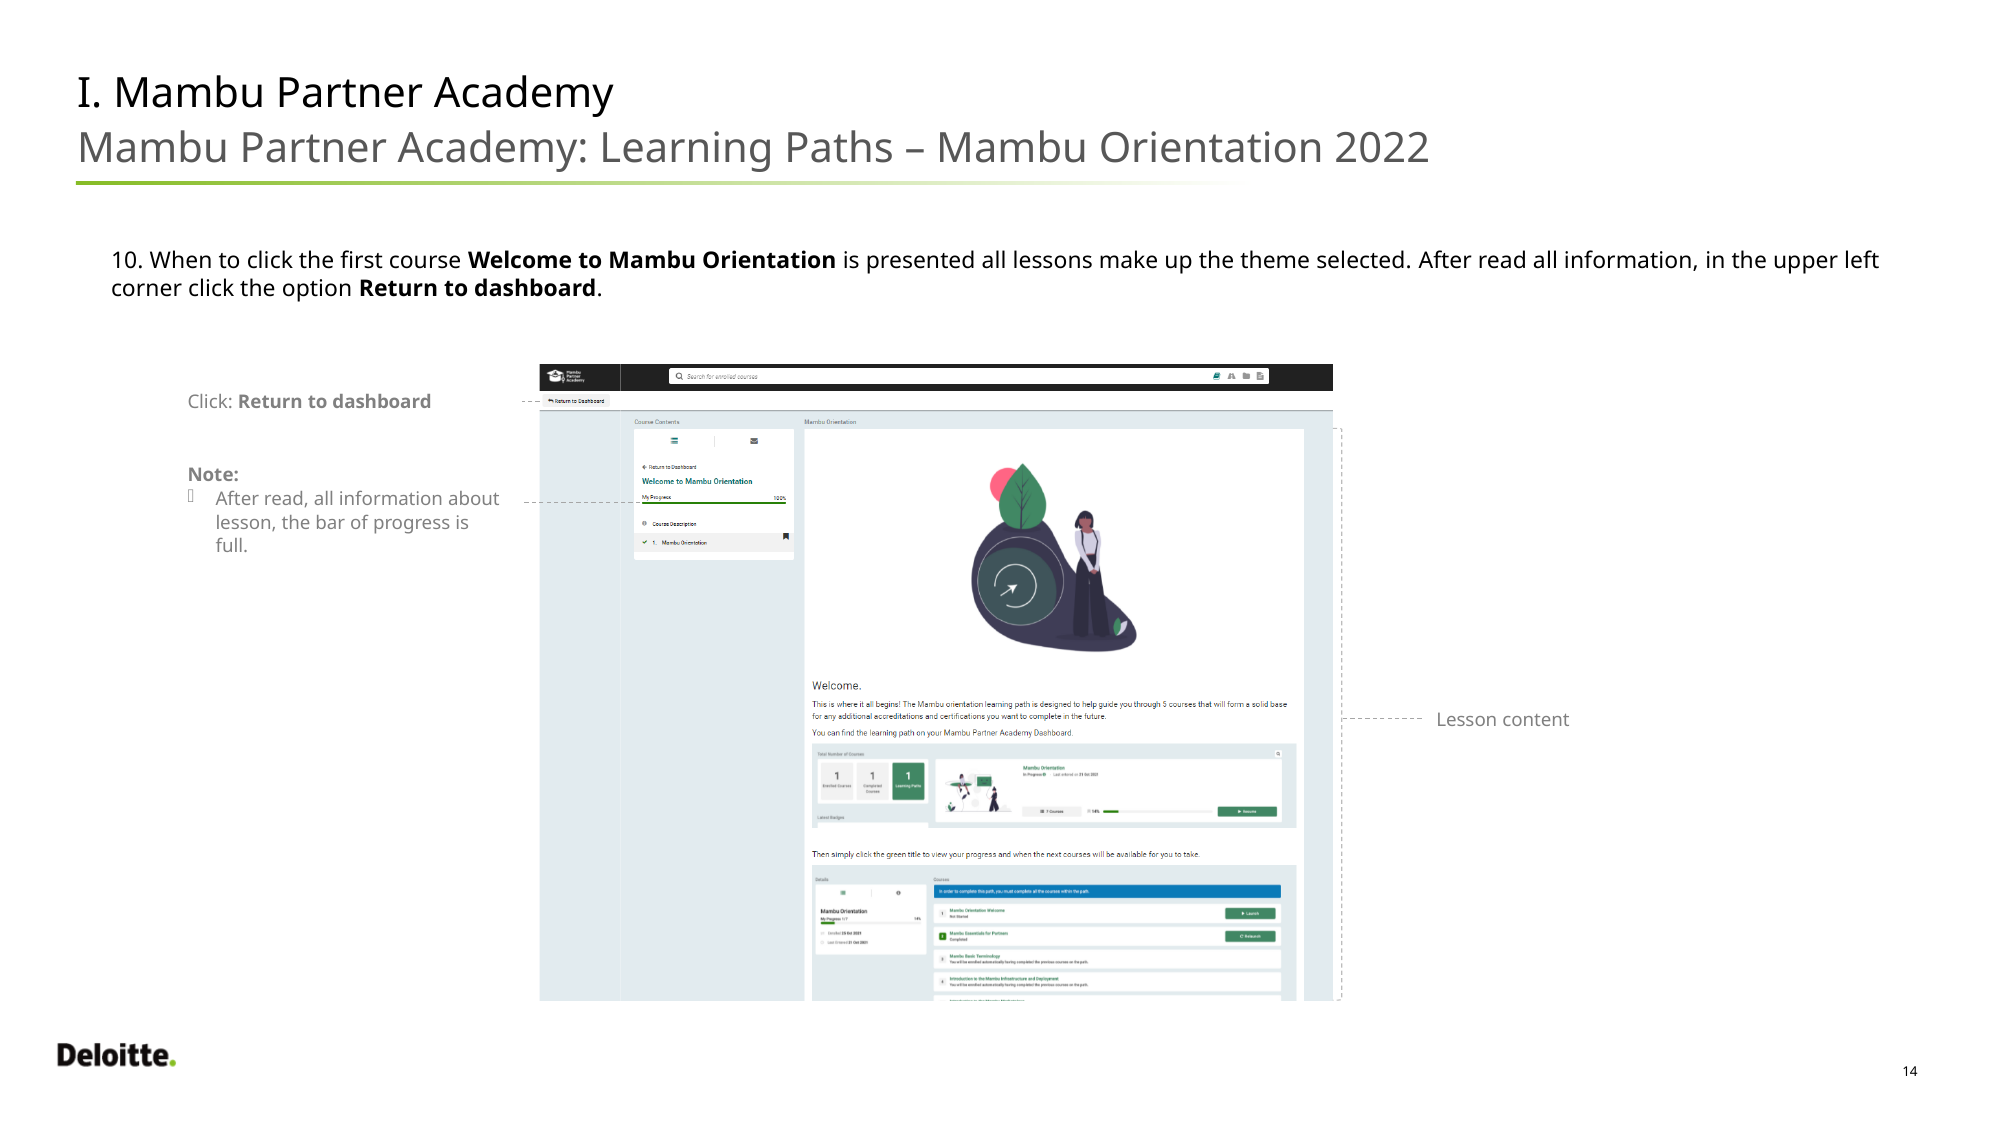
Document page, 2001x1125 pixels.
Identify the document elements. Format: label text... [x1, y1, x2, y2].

picture [46, 1029, 212, 1085]
text_box I. Mambu Partner Academy [77, 65, 1923, 121]
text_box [172, 364, 1828, 1001]
text_box Mambu Partner Academy: Learning Paths – Mambu Orientation 2022 [77, 121, 1923, 200]
text_box 10. When to click the first course Welcome to Mambu Orientation is presented all lessons make up the theme selected. After read all information, in the upper left corner click the option Return to dashboard. [82, 245, 1918, 365]
text_box [27, 0, 1752, 200]
